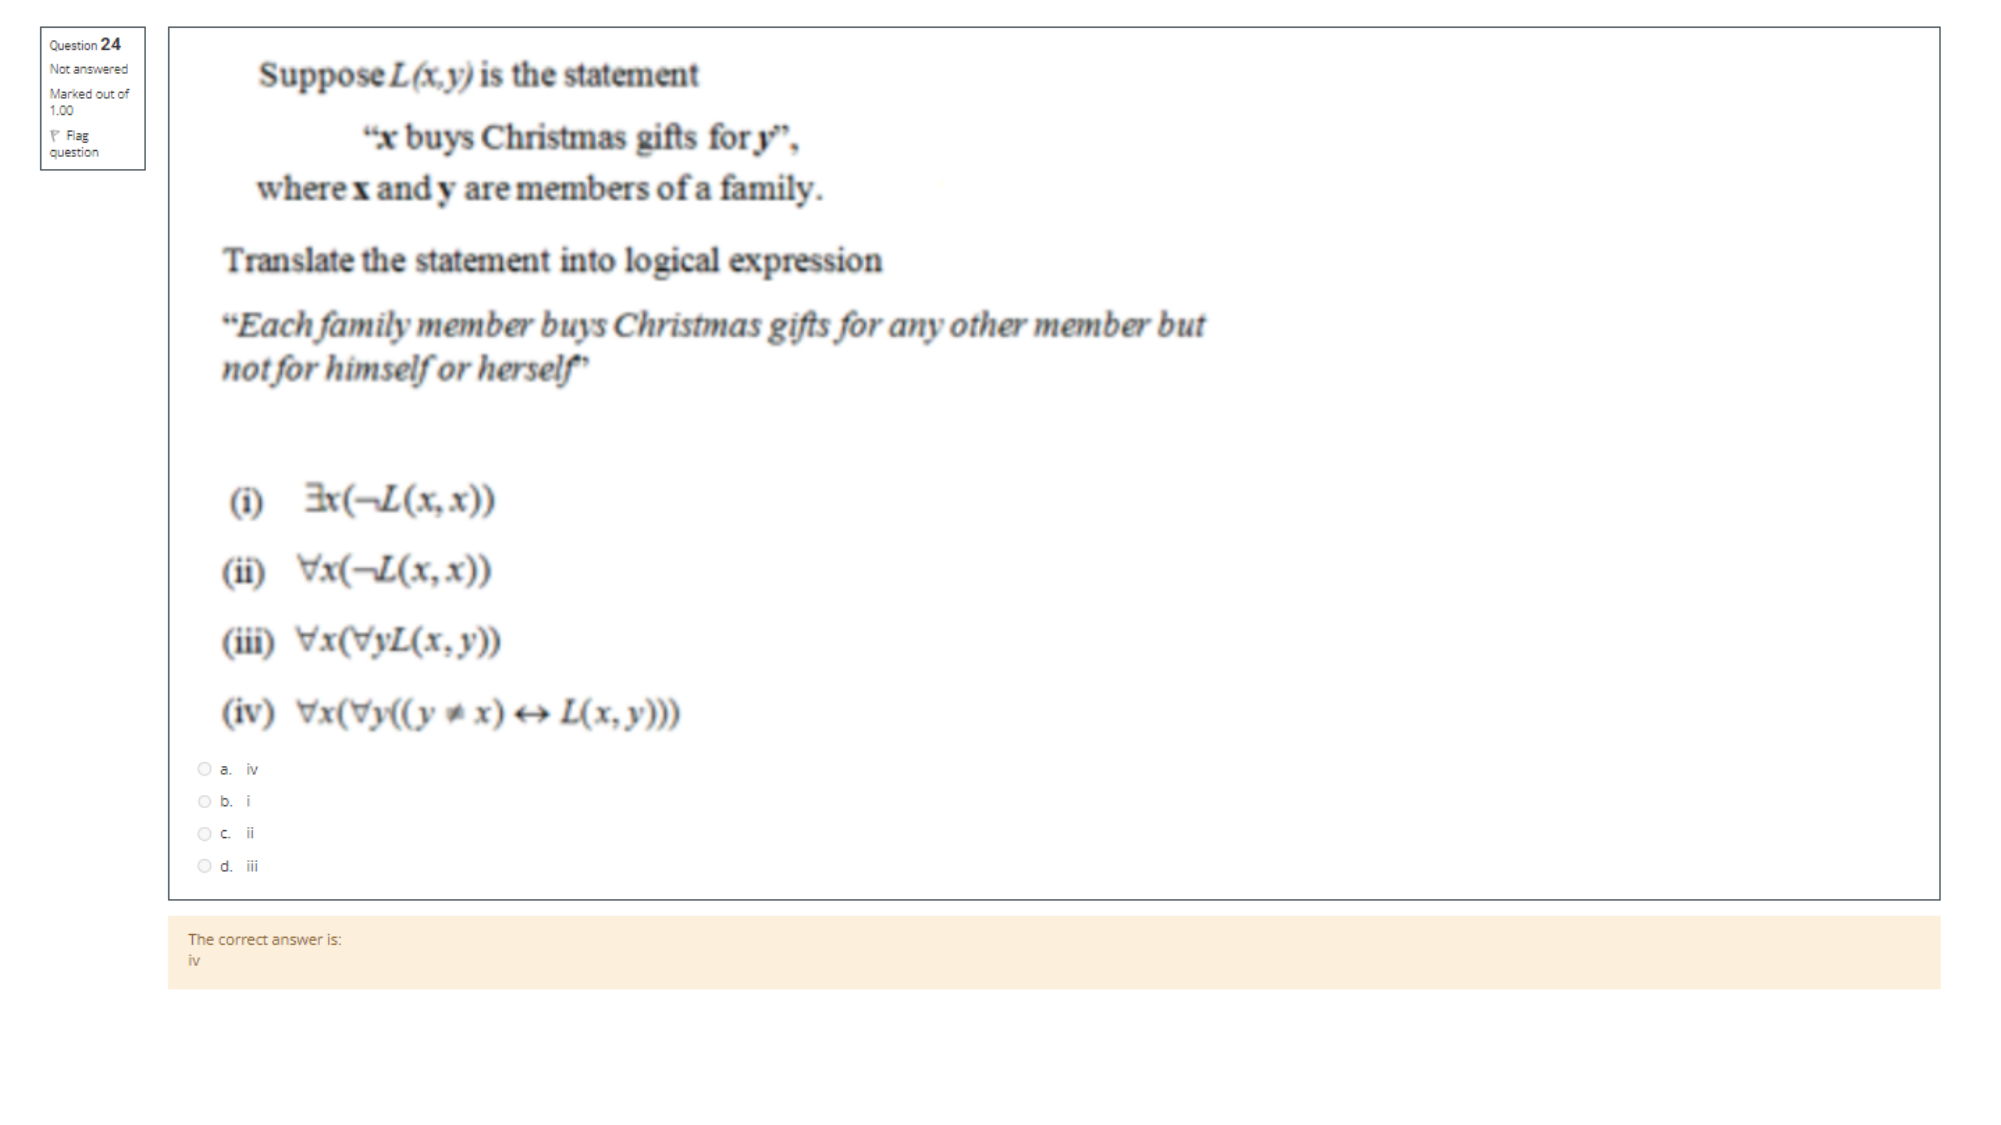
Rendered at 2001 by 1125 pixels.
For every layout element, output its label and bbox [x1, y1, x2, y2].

picture [18, 0, 1960, 1013]
